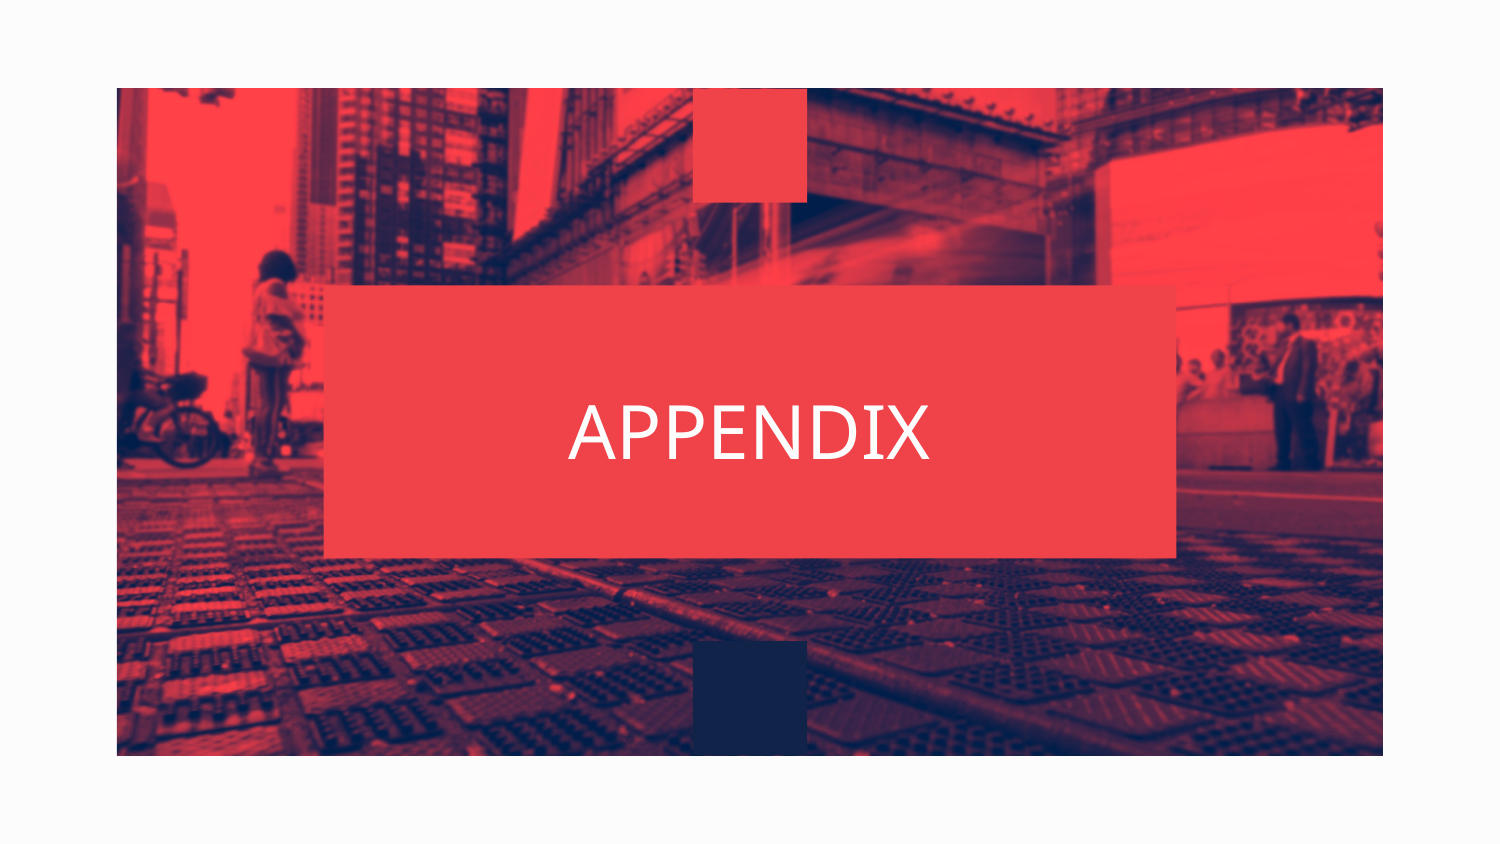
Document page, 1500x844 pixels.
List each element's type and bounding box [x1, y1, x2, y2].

picture [116, 88, 1384, 756]
